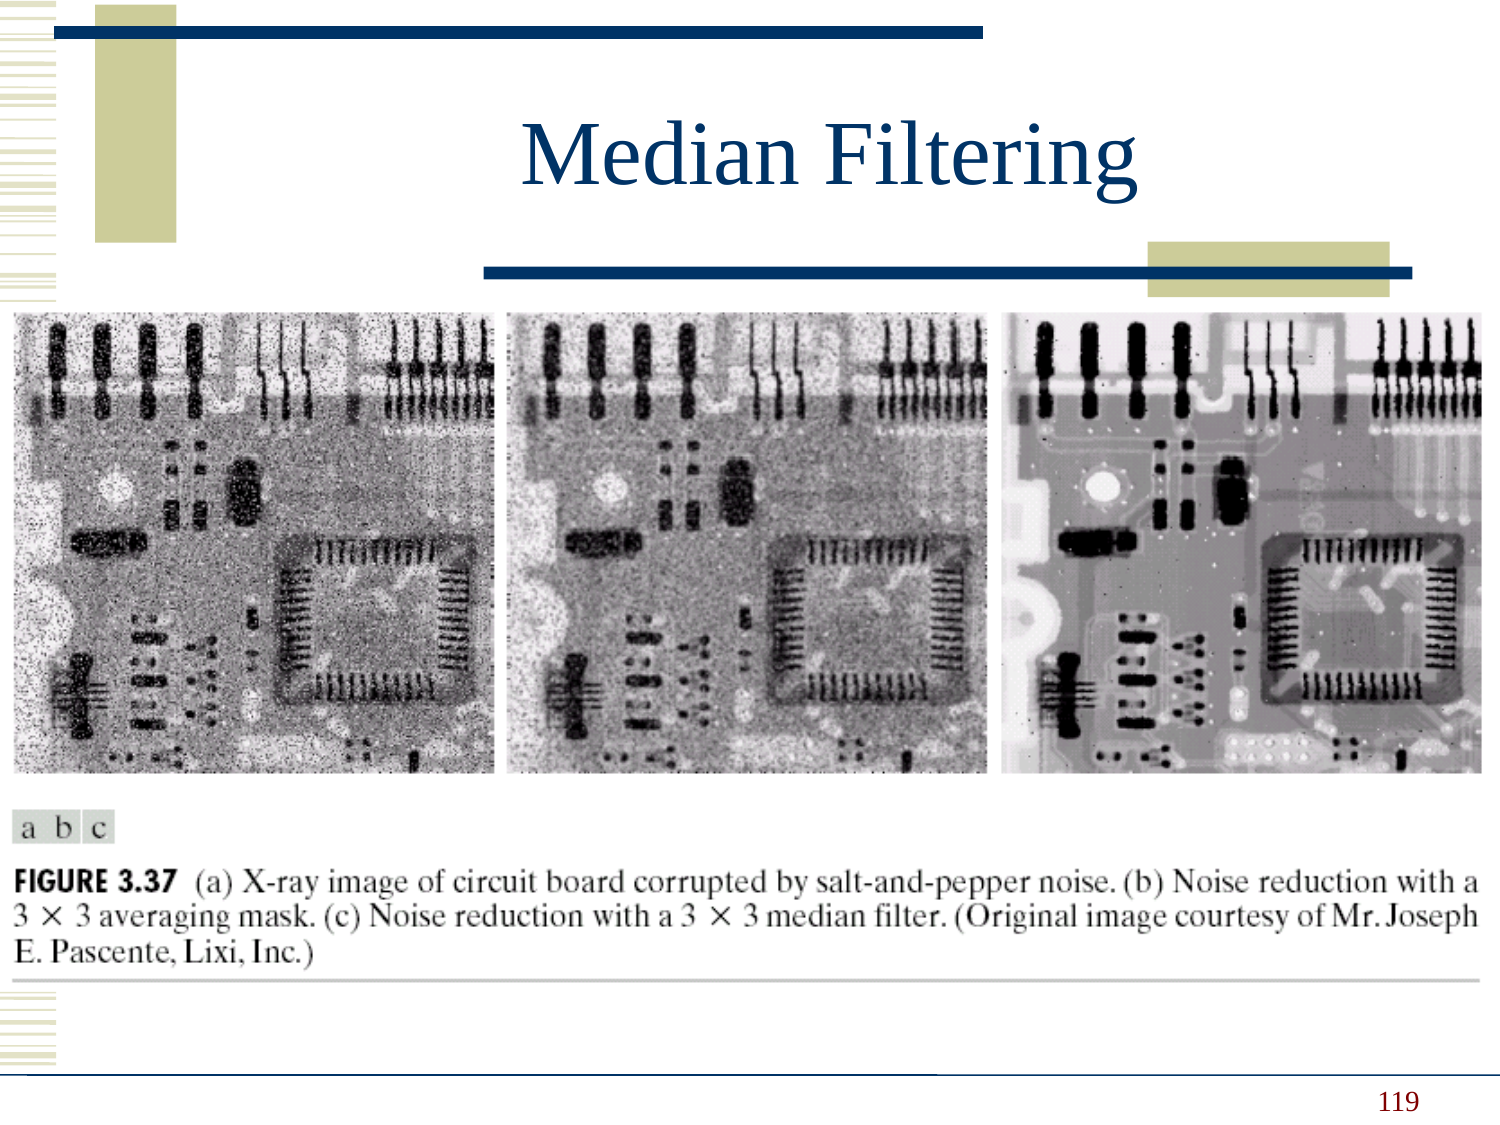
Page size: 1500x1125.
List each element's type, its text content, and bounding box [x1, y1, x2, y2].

text_box 119 [1074, 1049, 1435, 1125]
picture [0, 301, 1500, 990]
title Median Filtering [224, 62, 1436, 251]
